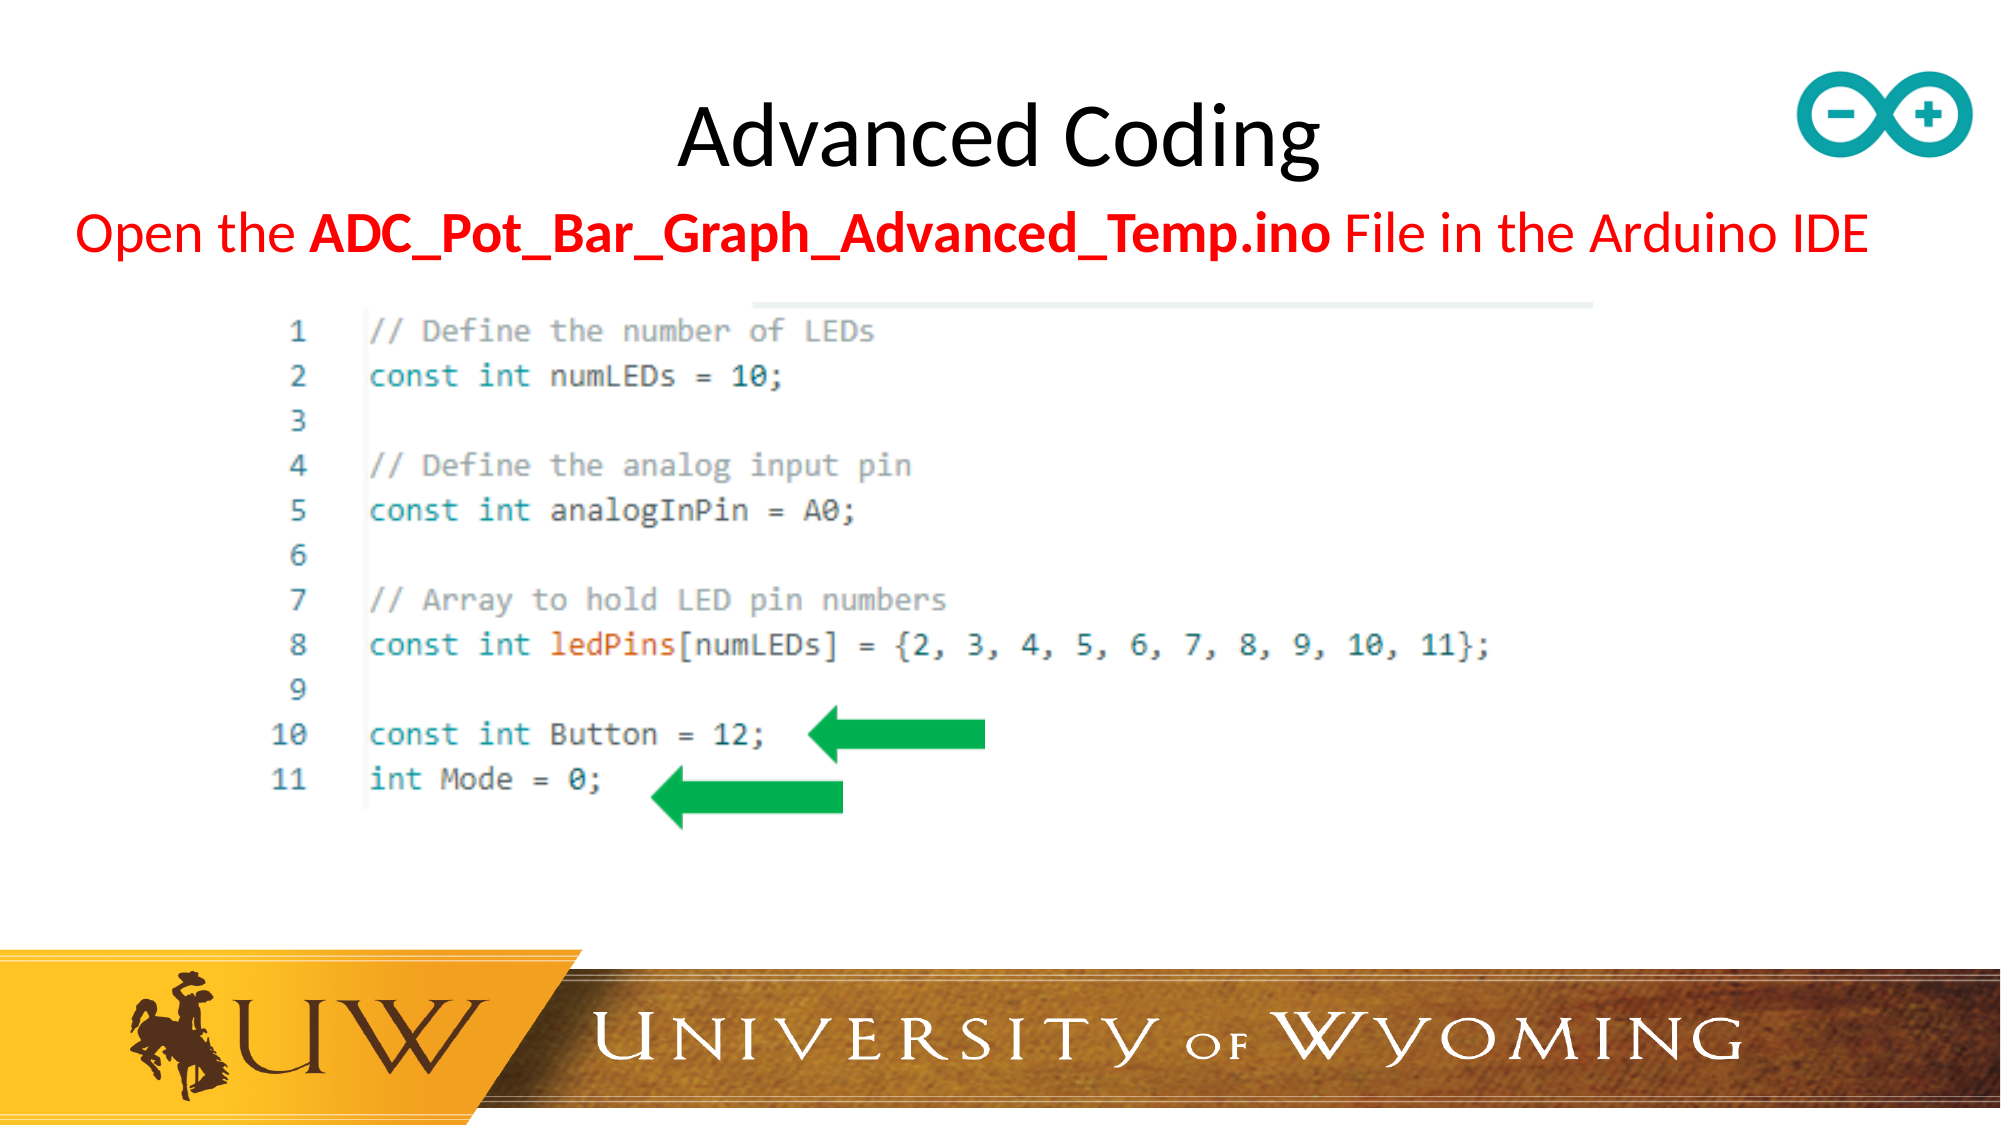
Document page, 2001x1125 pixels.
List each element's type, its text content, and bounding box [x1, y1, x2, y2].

picture [248, 302, 1593, 831]
text_box Open the ADC_Pot_Bar_Graph_Advanced_Temp.ino File in the Arduino IDE [61, 186, 1939, 272]
picture [1770, 0, 2000, 230]
title Advanced Coding [99, 36, 1765, 186]
picture [0, 929, 2001, 1125]
